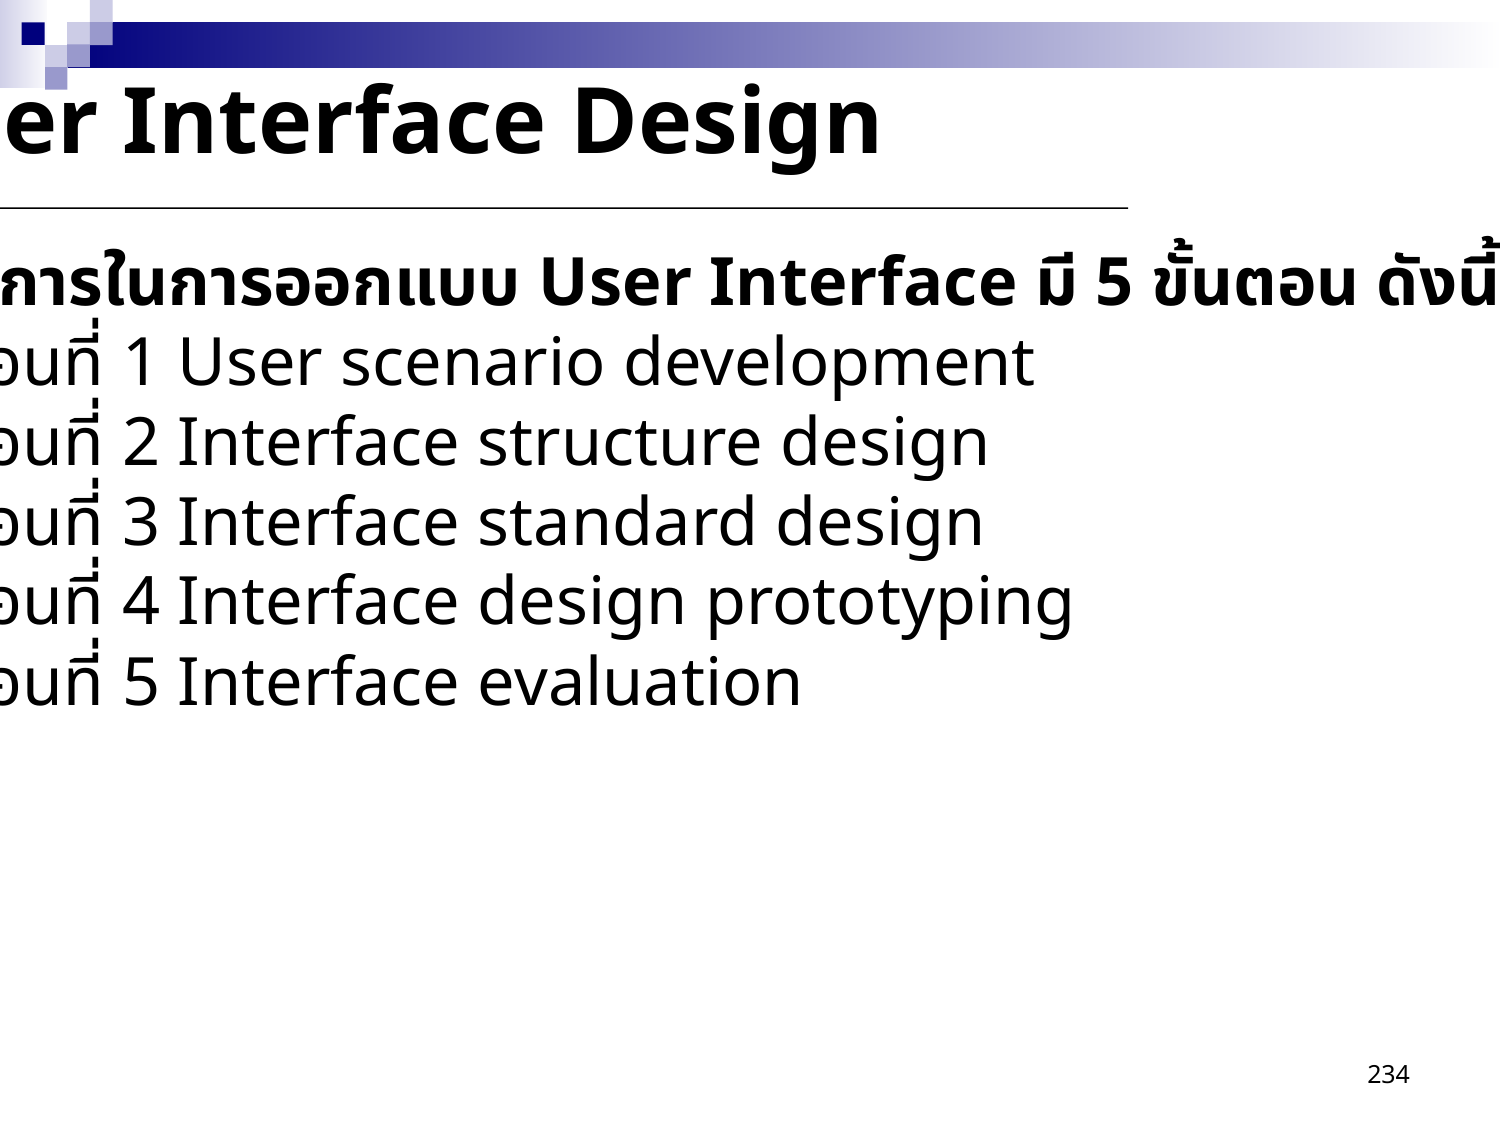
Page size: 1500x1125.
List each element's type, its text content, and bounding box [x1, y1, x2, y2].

text_box User Interface Design [0, 54, 900, 180]
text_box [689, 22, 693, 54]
slide_number 234 [1074, 1024, 1426, 1101]
text_box กระบวนการในการออกแบบ User Interface มี 5 ขั้นตอน ดังนี้ ขั้นตอนที่ 1 User scenario development ขั้นตอนที่ 2 Interface structure design ขั้นตอนที่ 3 Interface standard design ขั้นตอนที่ 4 Interface design prototyping ขั้นตอนที่ 5 Interface evaluation [0, 231, 1500, 726]
